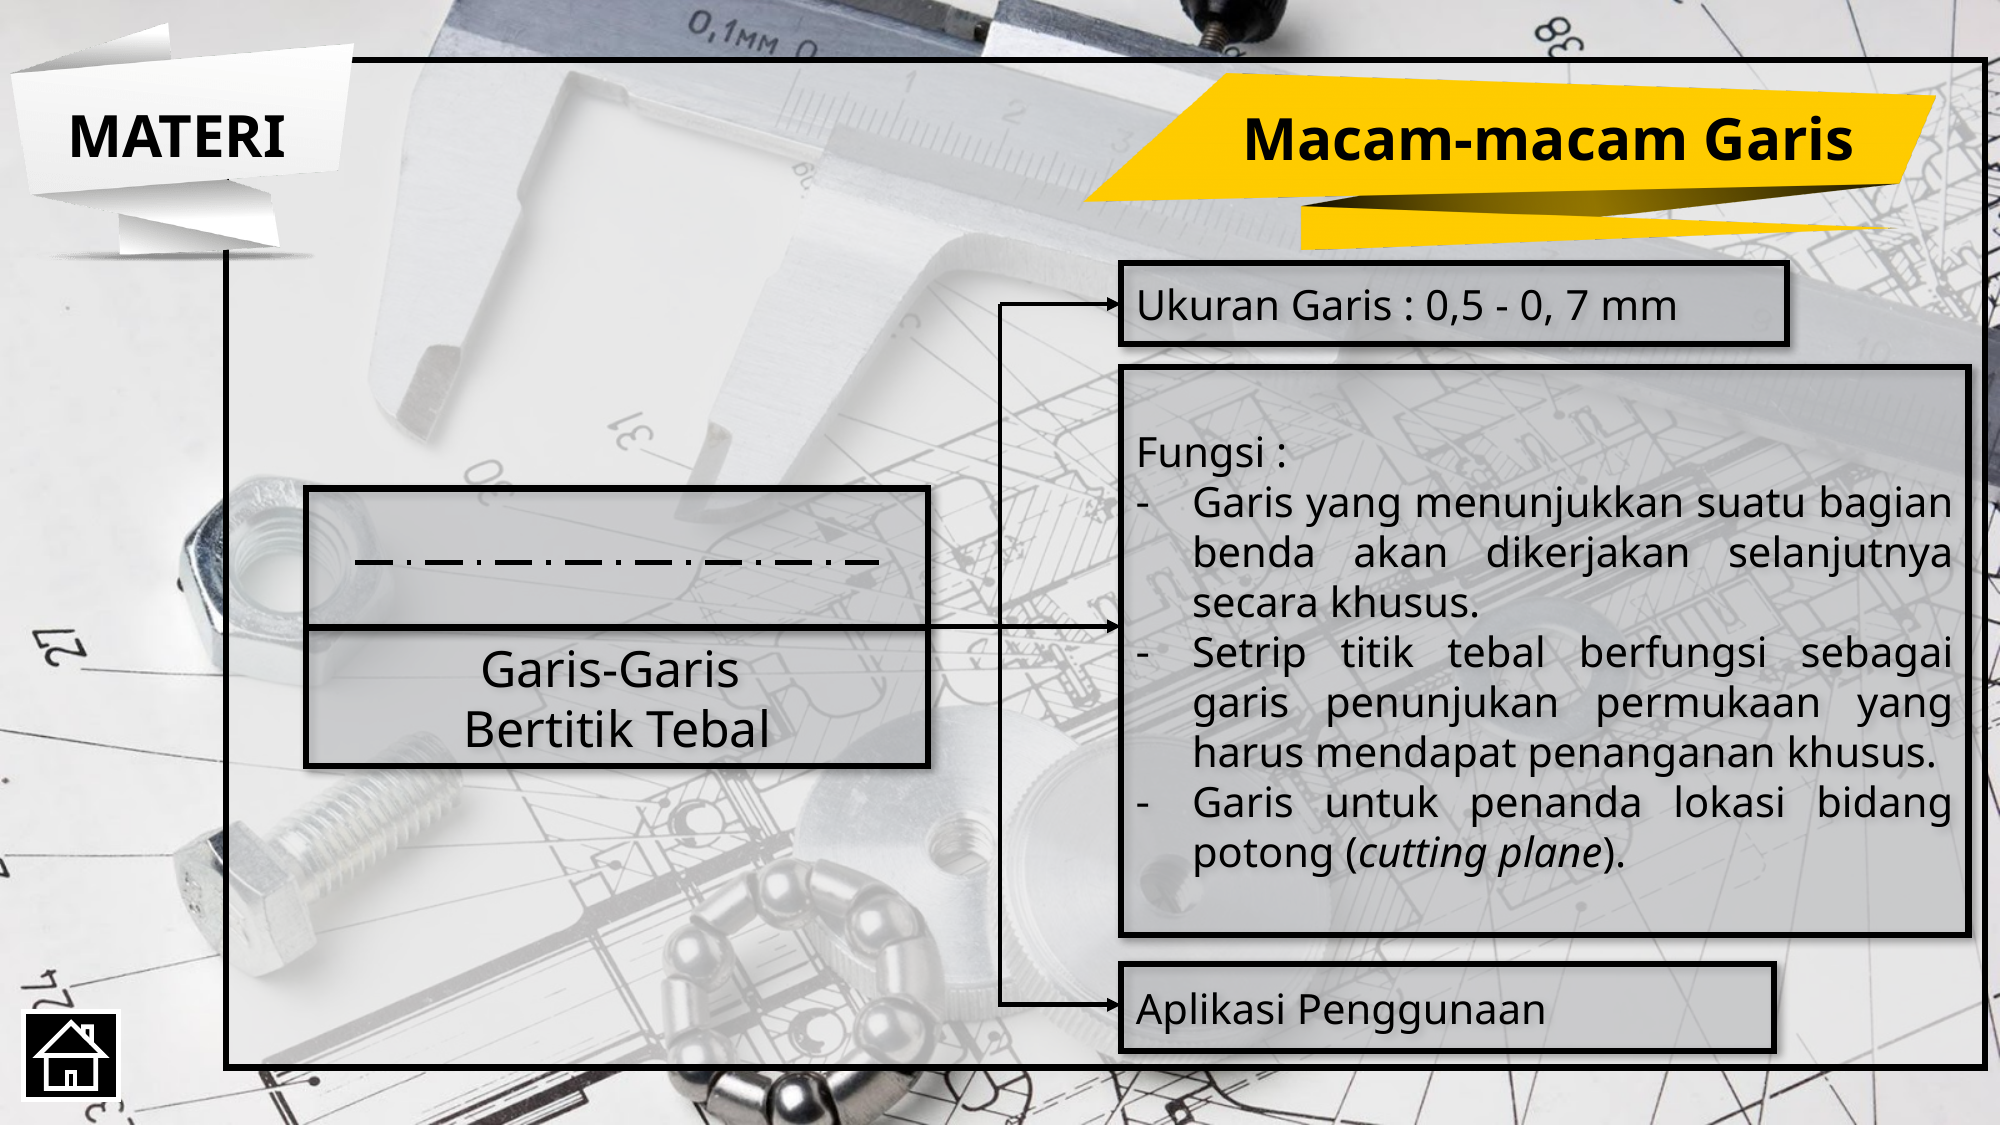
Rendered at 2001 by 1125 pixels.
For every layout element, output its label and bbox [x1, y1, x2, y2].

list [0, 0, 2000, 1125]
text_box [0, 9, 442, 324]
text_box [306, 488, 929, 767]
text_box [1083, 73, 1936, 251]
